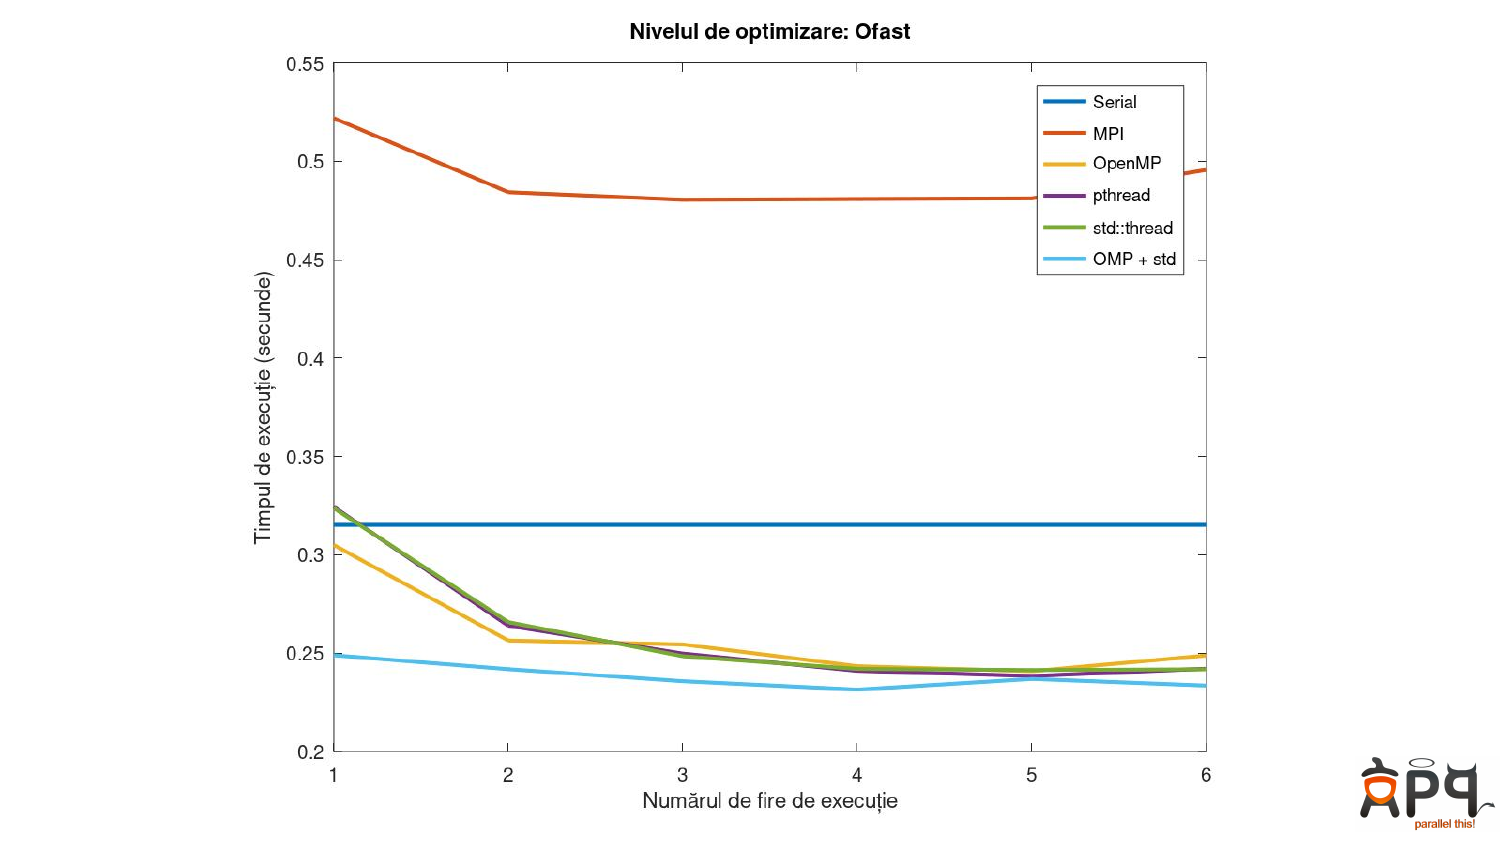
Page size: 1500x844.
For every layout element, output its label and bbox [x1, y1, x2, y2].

picture [1354, 756, 1500, 833]
picture [187, 0, 1313, 844]
